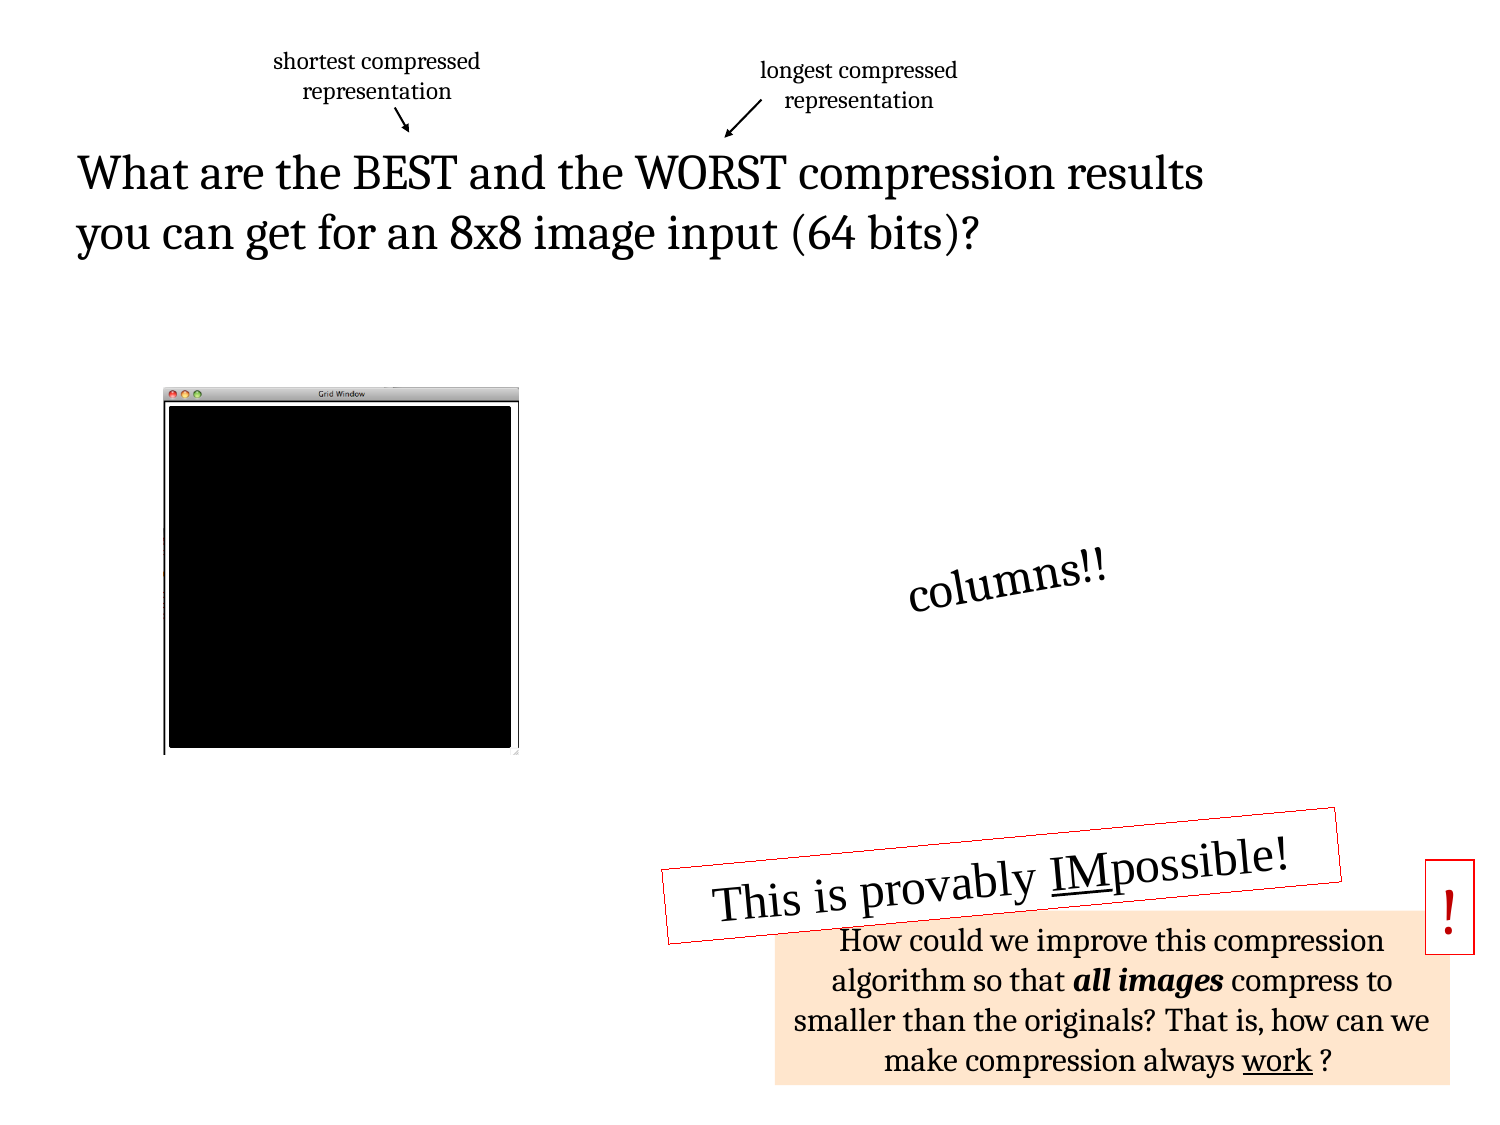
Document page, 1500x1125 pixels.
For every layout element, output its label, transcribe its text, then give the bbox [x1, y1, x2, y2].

picture [163, 387, 519, 755]
text_box How could we improve this compression algorithm so that all images compress to smaller than the originals? That is, how can we make compression always work ? [774, 910, 1450, 1086]
text_box ! [1425, 860, 1475, 955]
text_box longest compressed representation [711, 46, 1008, 121]
text_box shortest compressed representation [236, 37, 519, 113]
text_box [724, 99, 762, 138]
text_box columns!! [886, 519, 1129, 634]
text_box This is provably IMpossible! [661, 807, 1342, 945]
text_box [394, 107, 410, 133]
text_box What are the BEST and the WORST compression results you can get for an 8x8 image input (64 bits)? [62, 132, 1262, 268]
